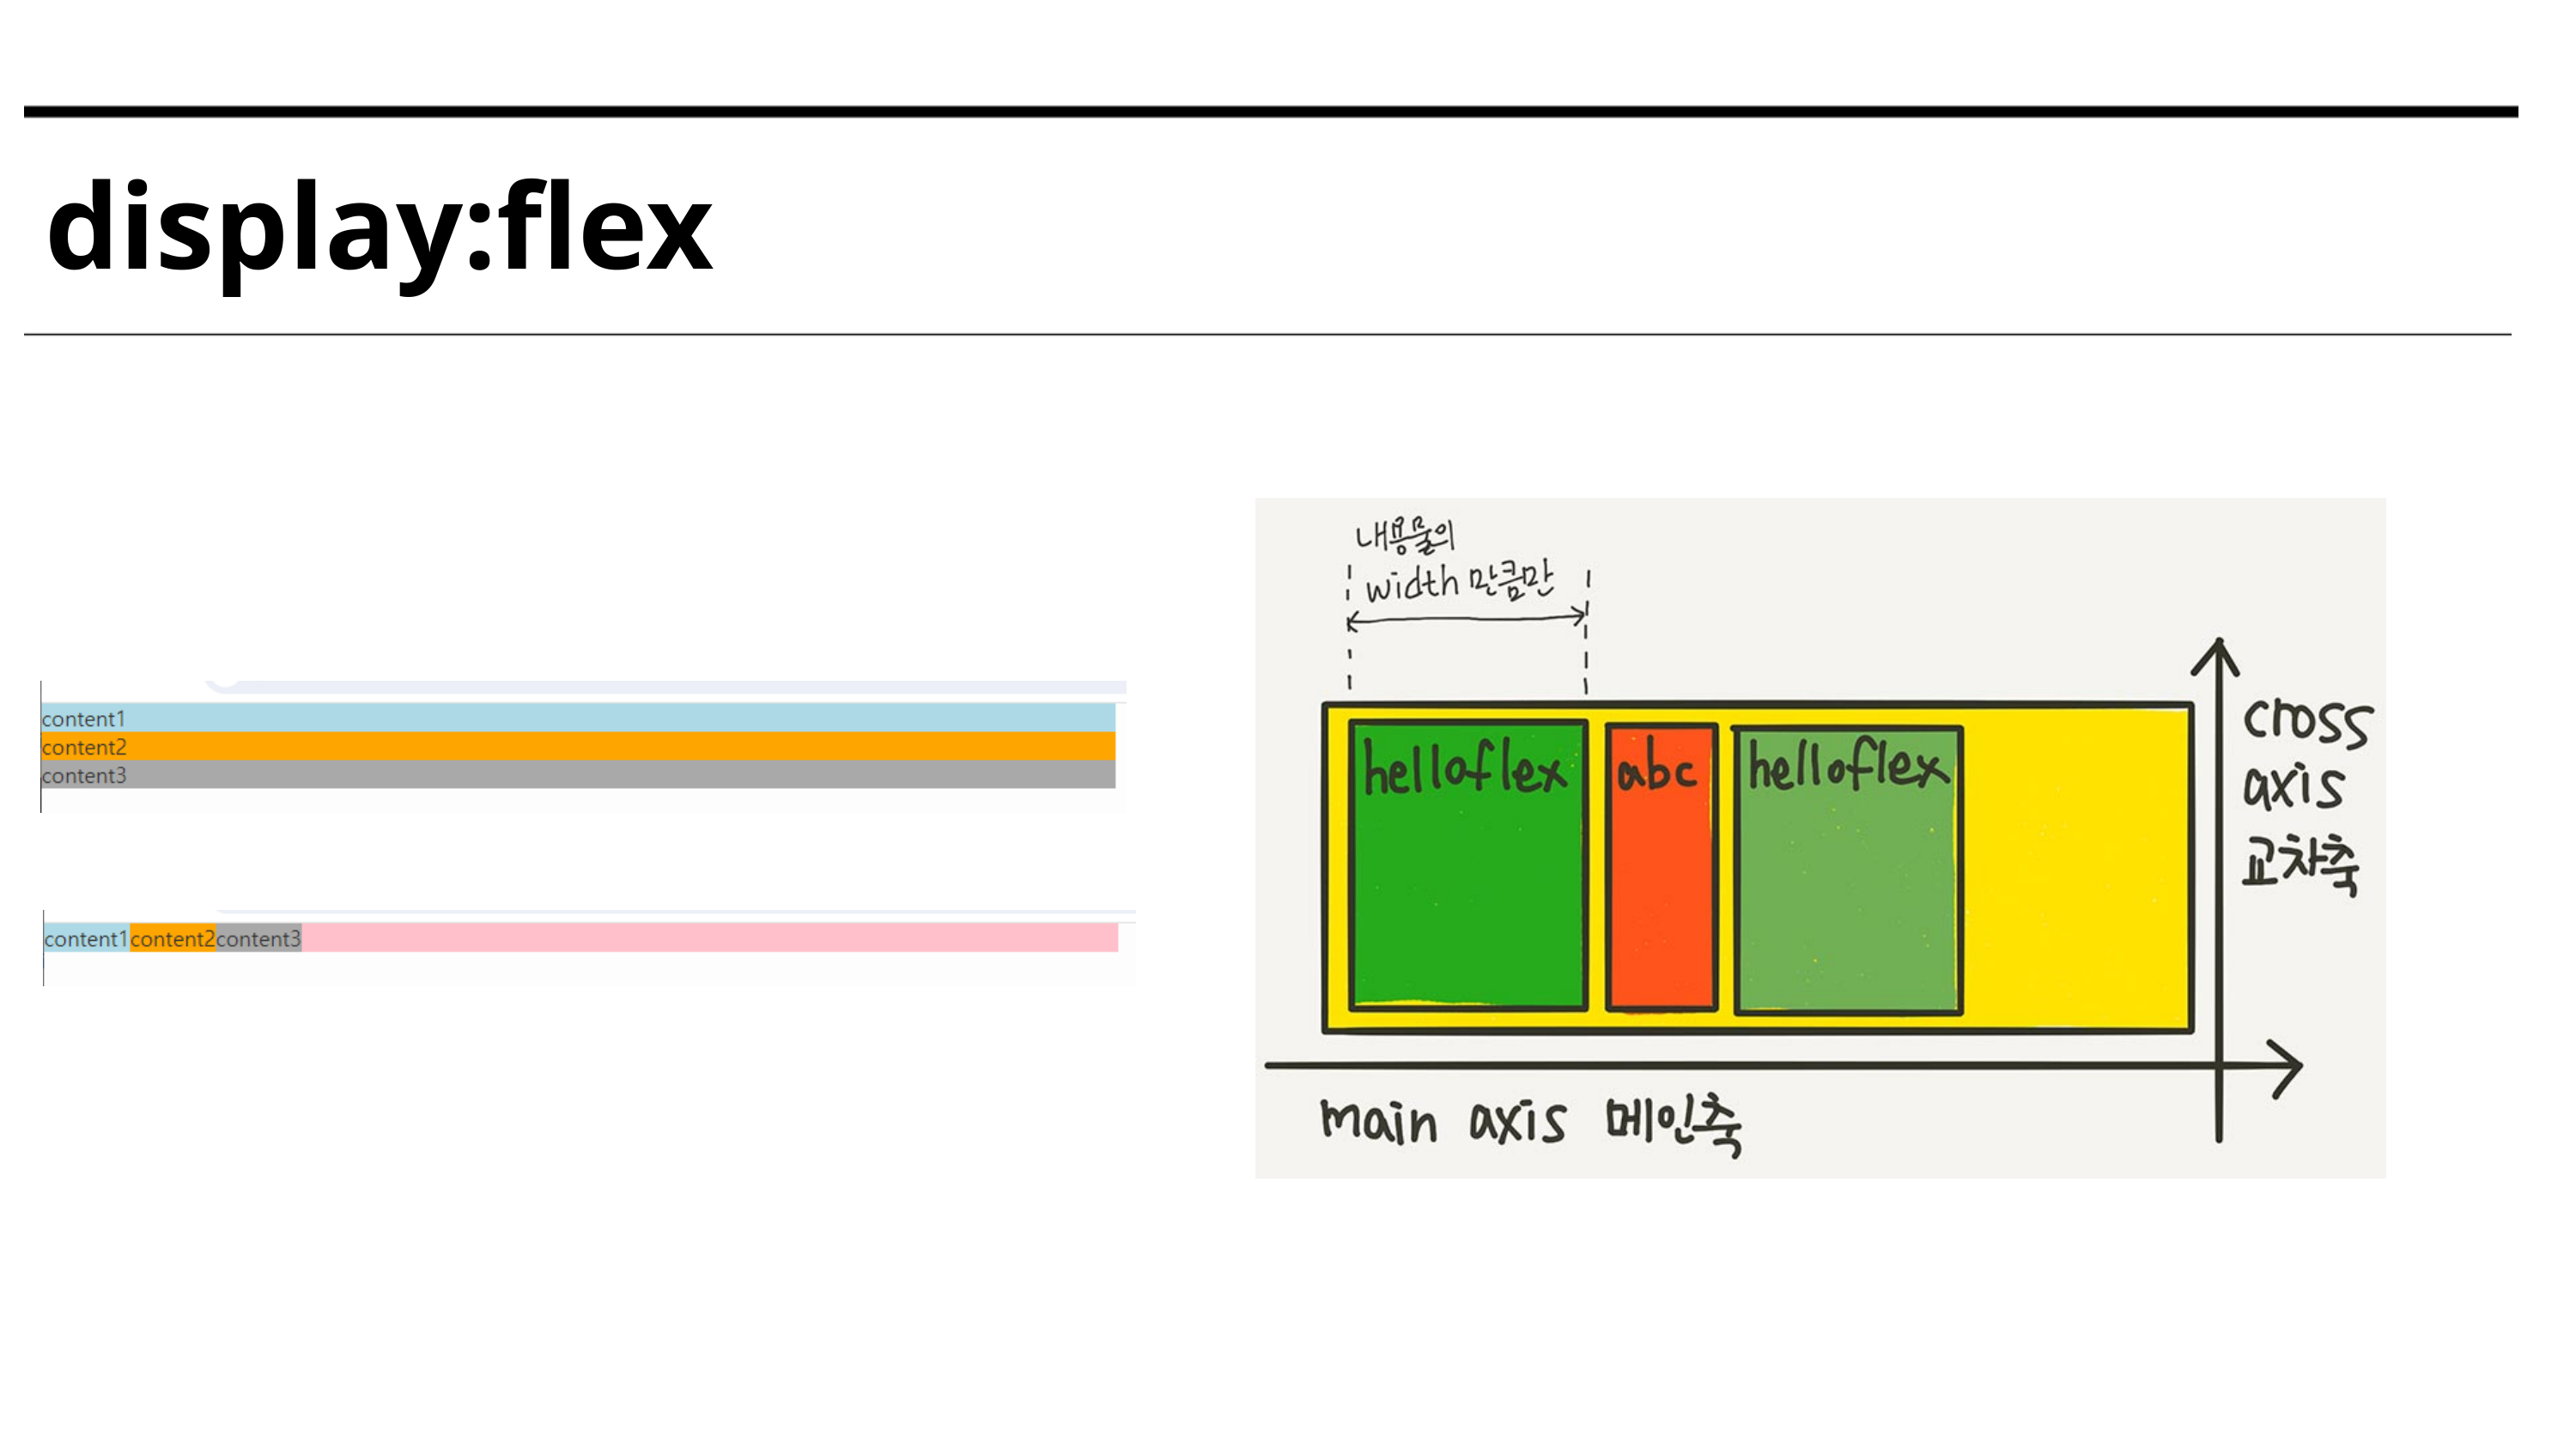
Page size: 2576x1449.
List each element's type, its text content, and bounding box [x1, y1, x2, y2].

picture [43, 910, 1136, 986]
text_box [23, 89, 2519, 135]
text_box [24, 331, 2512, 338]
picture [1255, 498, 2386, 1179]
picture [40, 681, 1127, 814]
text_box display:flex [32, 144, 1578, 300]
